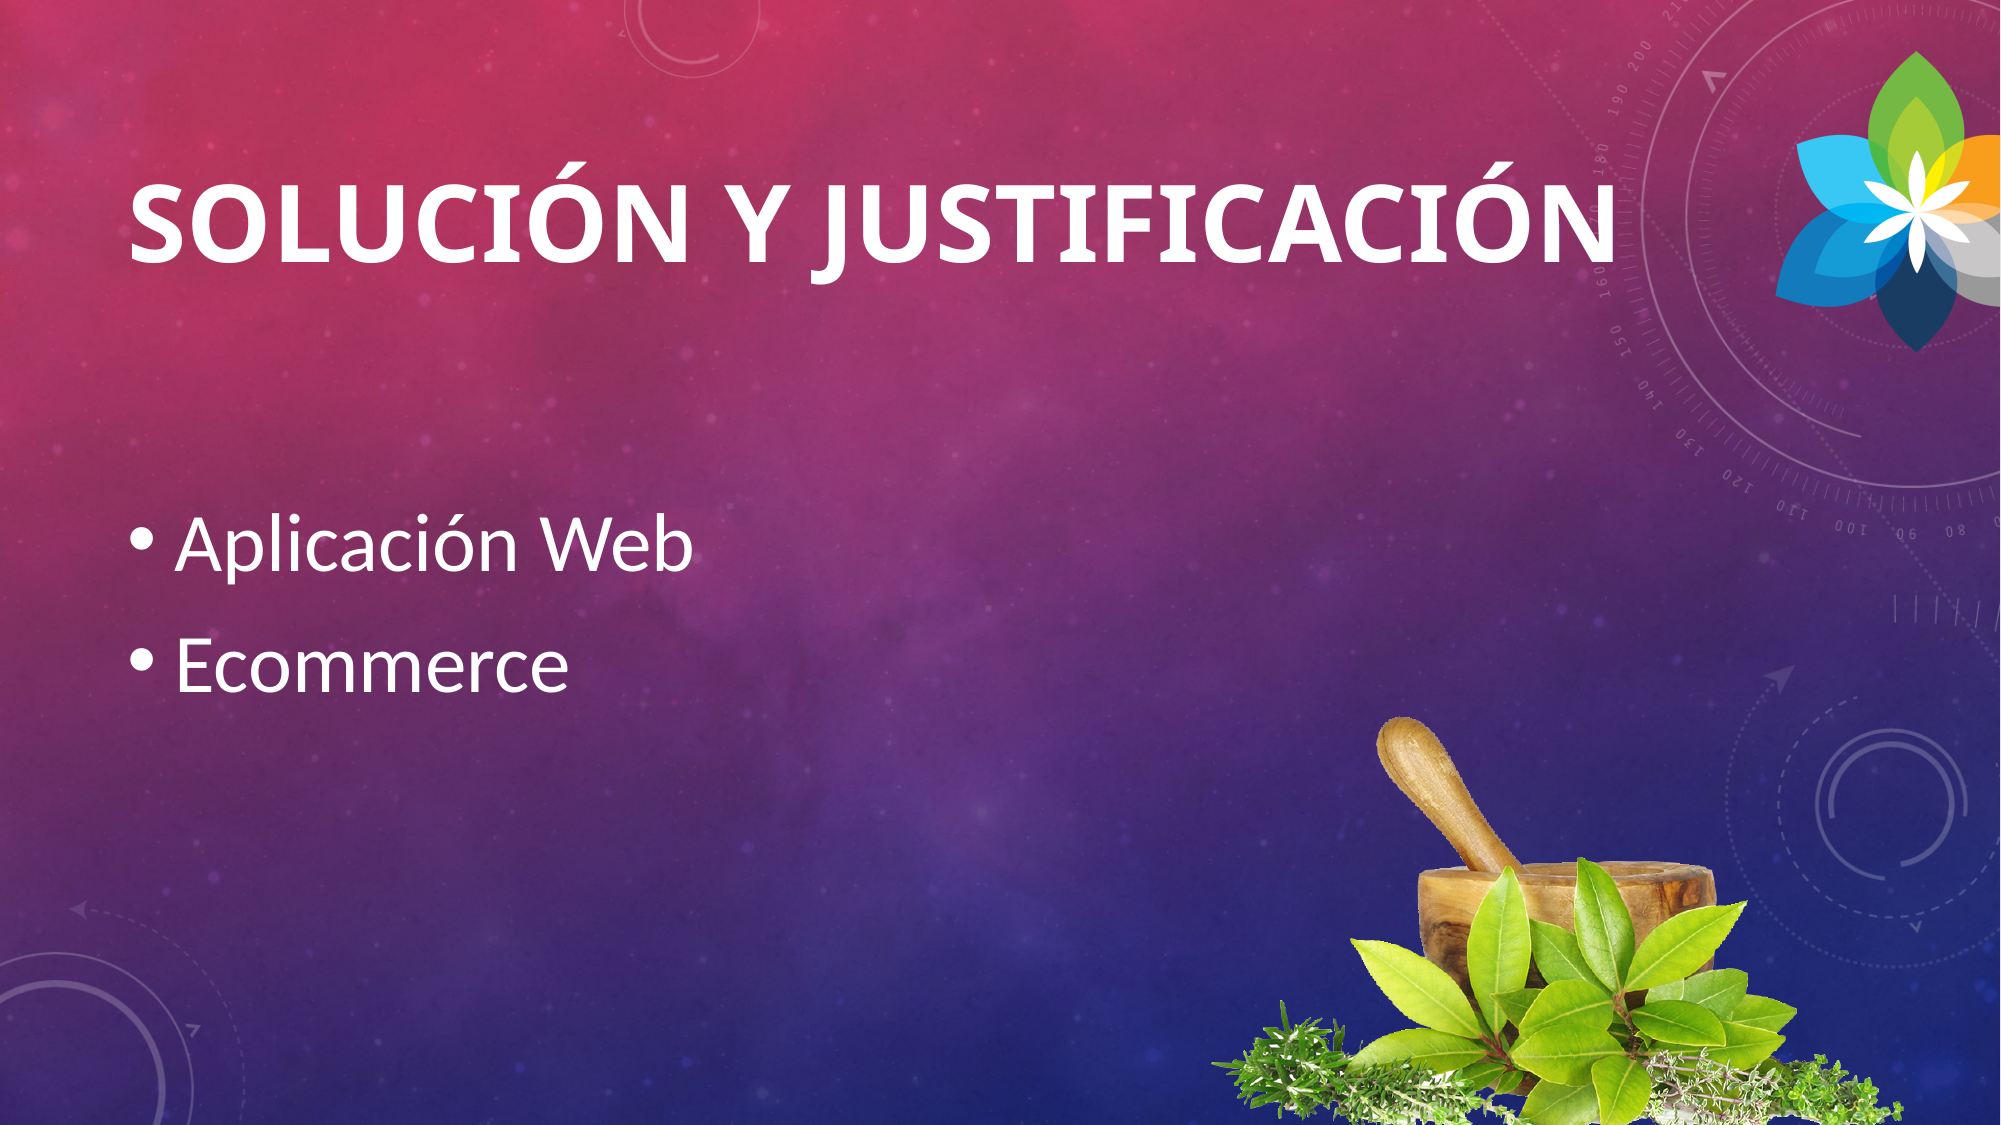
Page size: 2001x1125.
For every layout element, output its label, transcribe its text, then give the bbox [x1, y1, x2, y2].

picture [0, 0, 2001, 1125]
list Aplicación Web Ecommerce [112, 299, 1775, 898]
title Solución y justificación [112, 99, 1768, 299]
